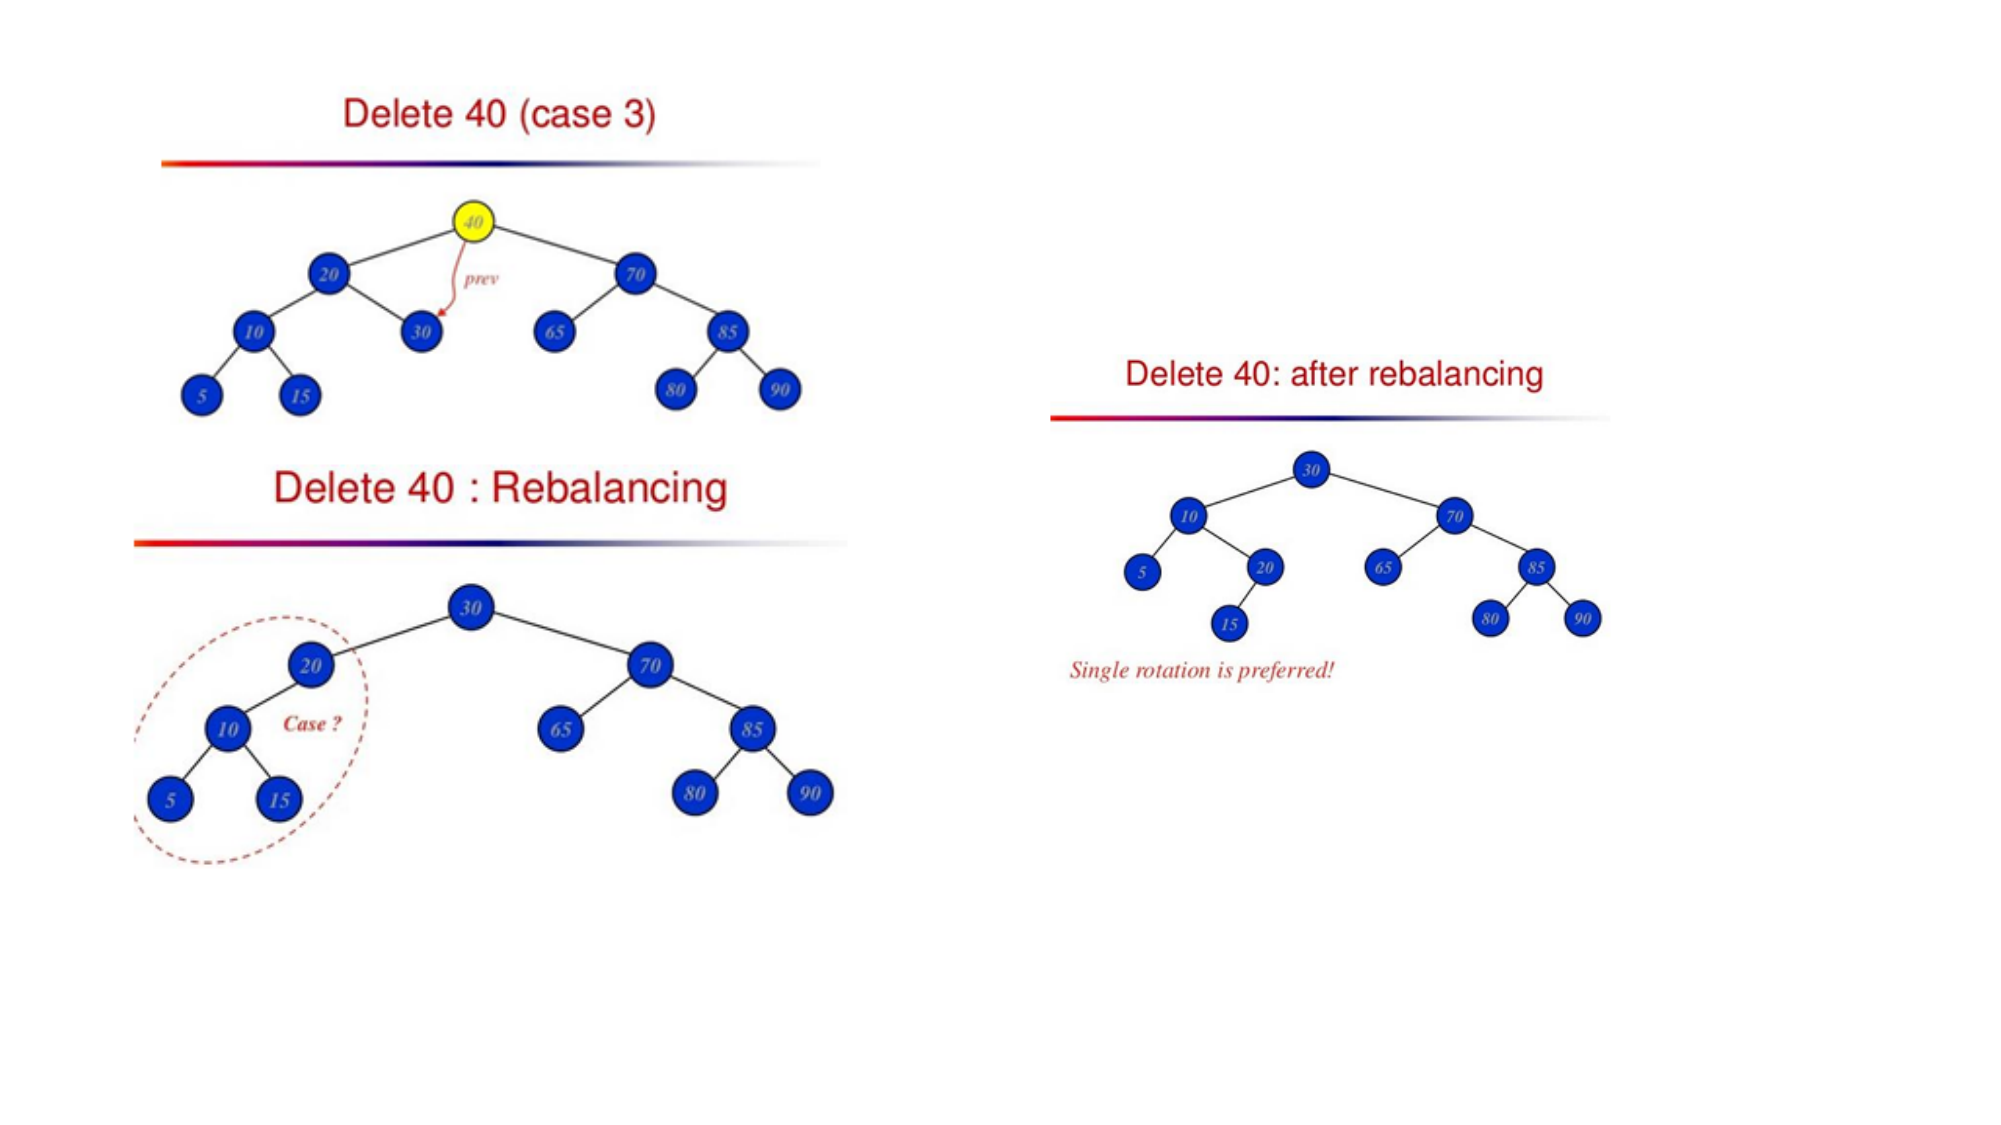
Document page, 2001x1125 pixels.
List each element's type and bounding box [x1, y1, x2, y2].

list [78, 69, 961, 984]
picture [960, 278, 1831, 776]
